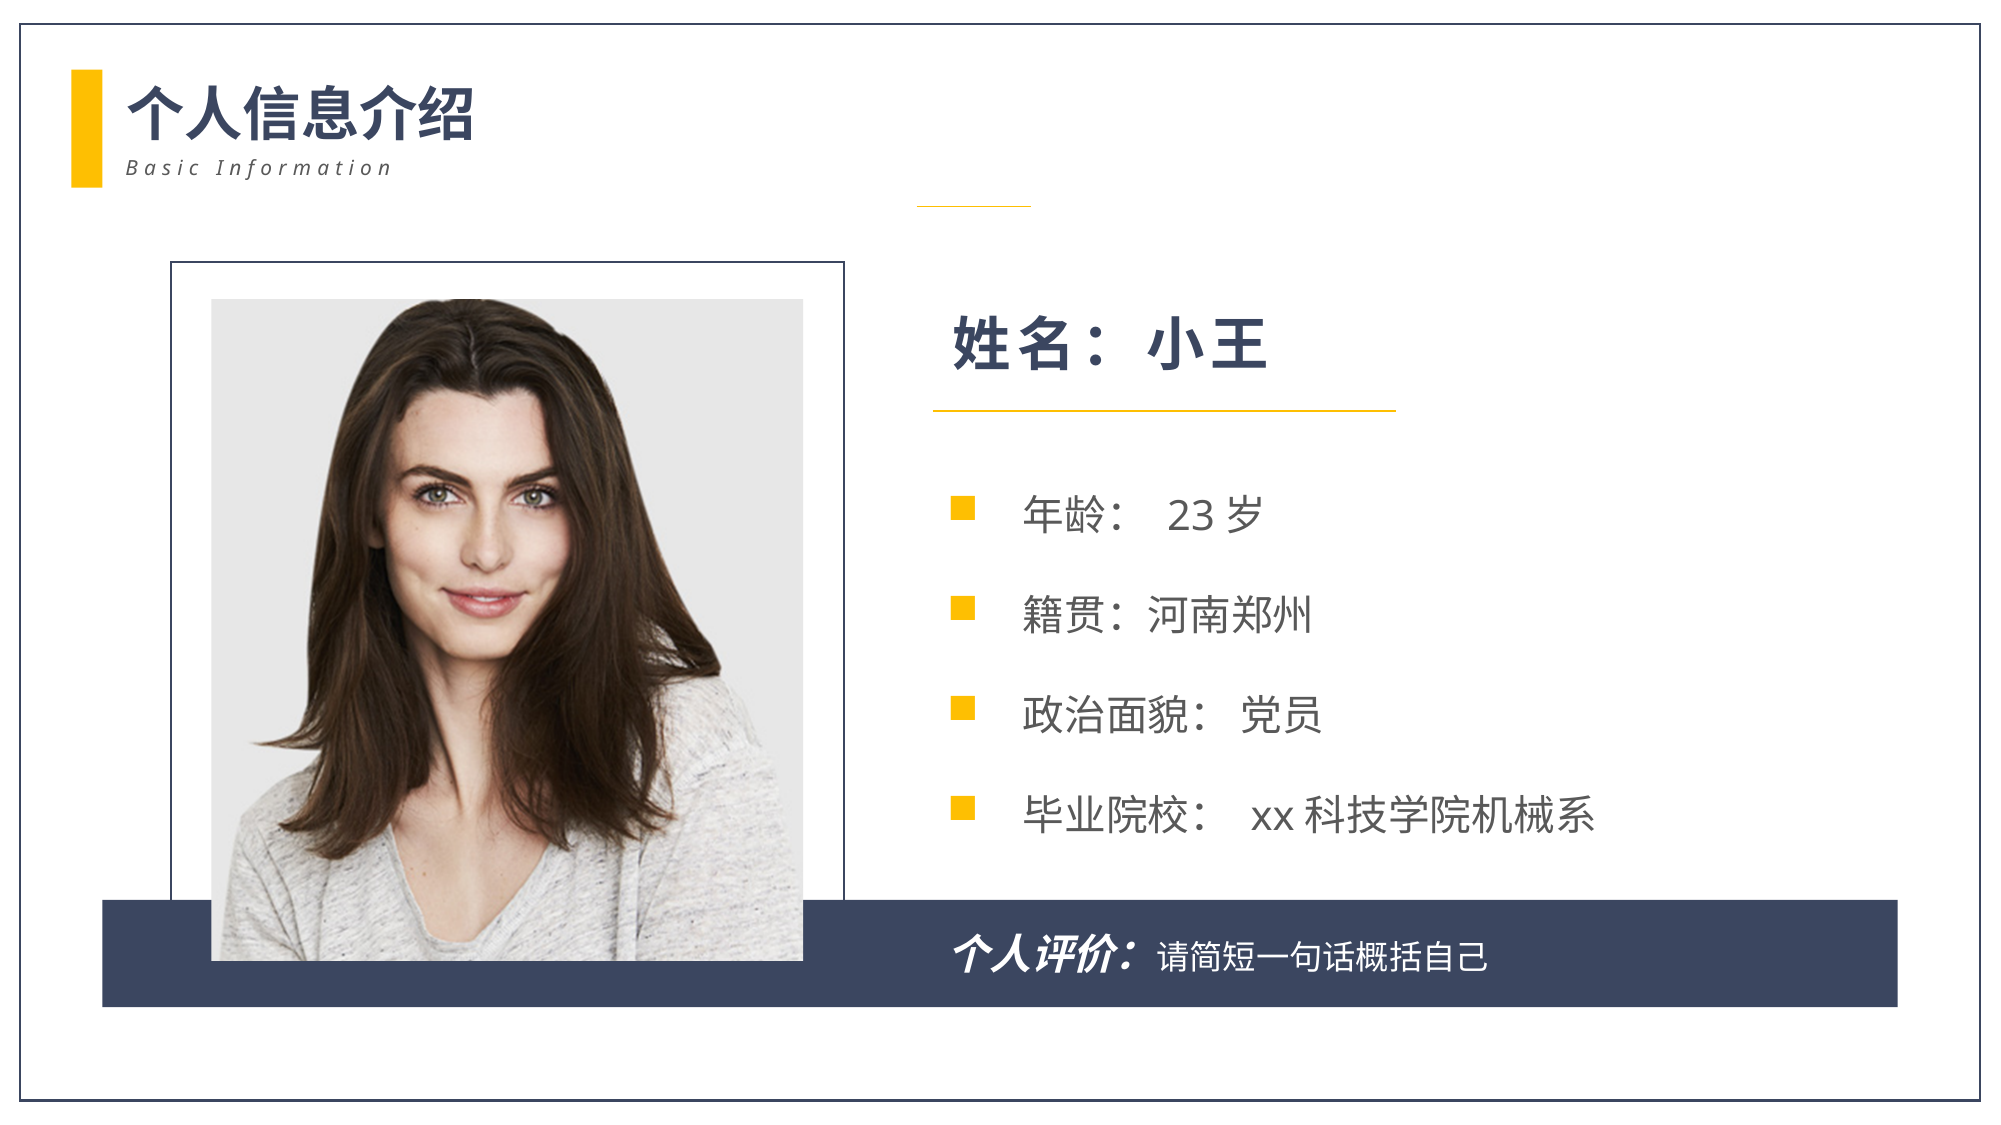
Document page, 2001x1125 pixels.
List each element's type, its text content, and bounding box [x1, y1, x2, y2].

text_box 年龄： 23岁 籍贯：河南郑州 政治面貌： 党员 毕业院校： xx科技学院机械系 [932, 456, 1802, 847]
text_box [101, 899, 1899, 1008]
text_box 姓名：小王 [937, 299, 1284, 385]
text_box 个人评价：请简短一句话概括自己 [932, 920, 1658, 986]
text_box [170, 262, 844, 998]
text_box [71, 69, 494, 188]
